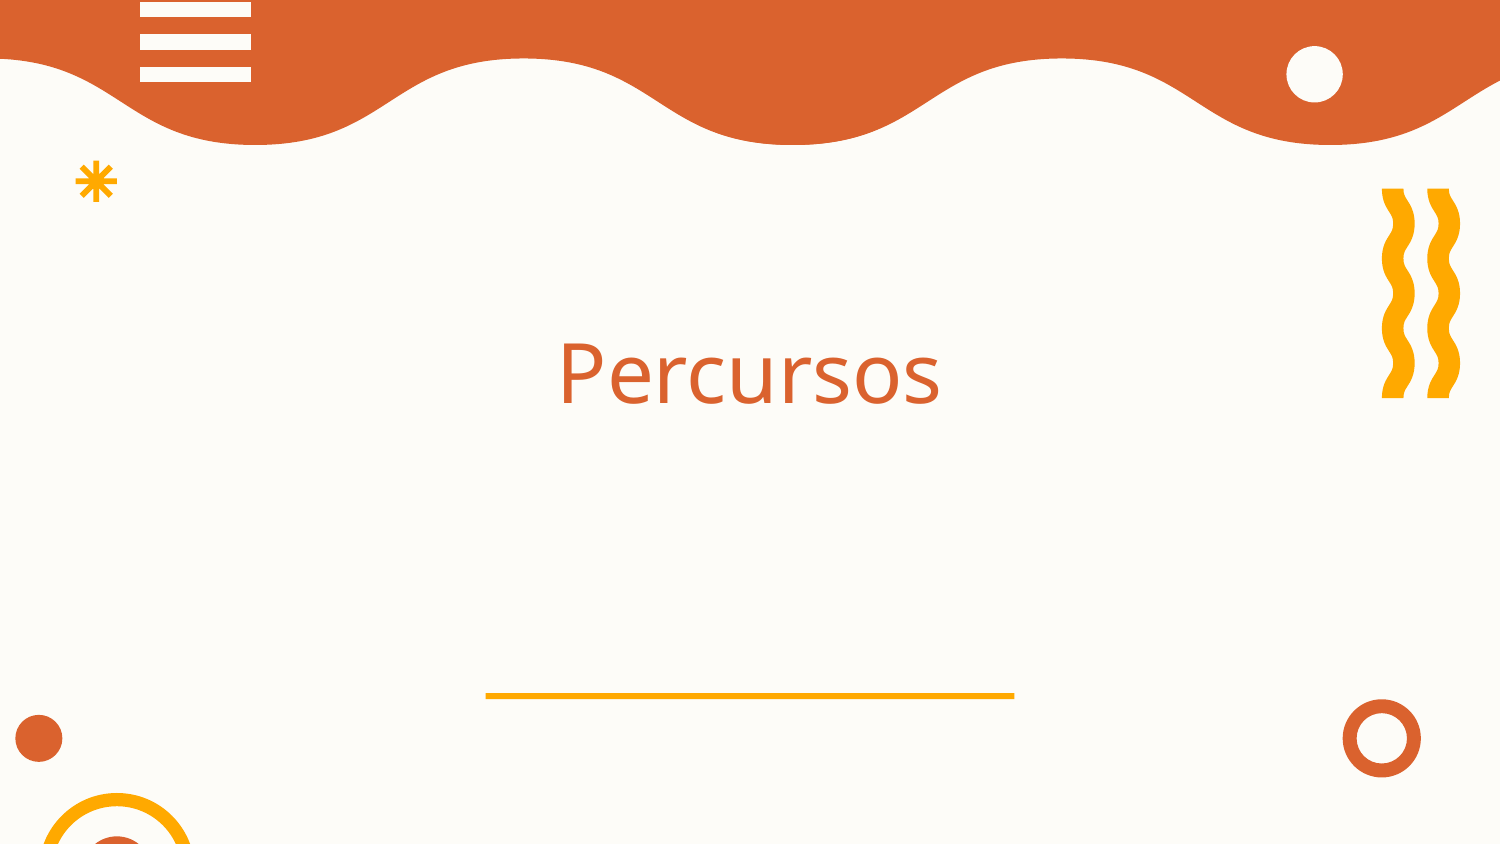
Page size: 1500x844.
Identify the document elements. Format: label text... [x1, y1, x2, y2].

text_box [485, 693, 1015, 700]
title Percursos [373, 305, 1127, 539]
